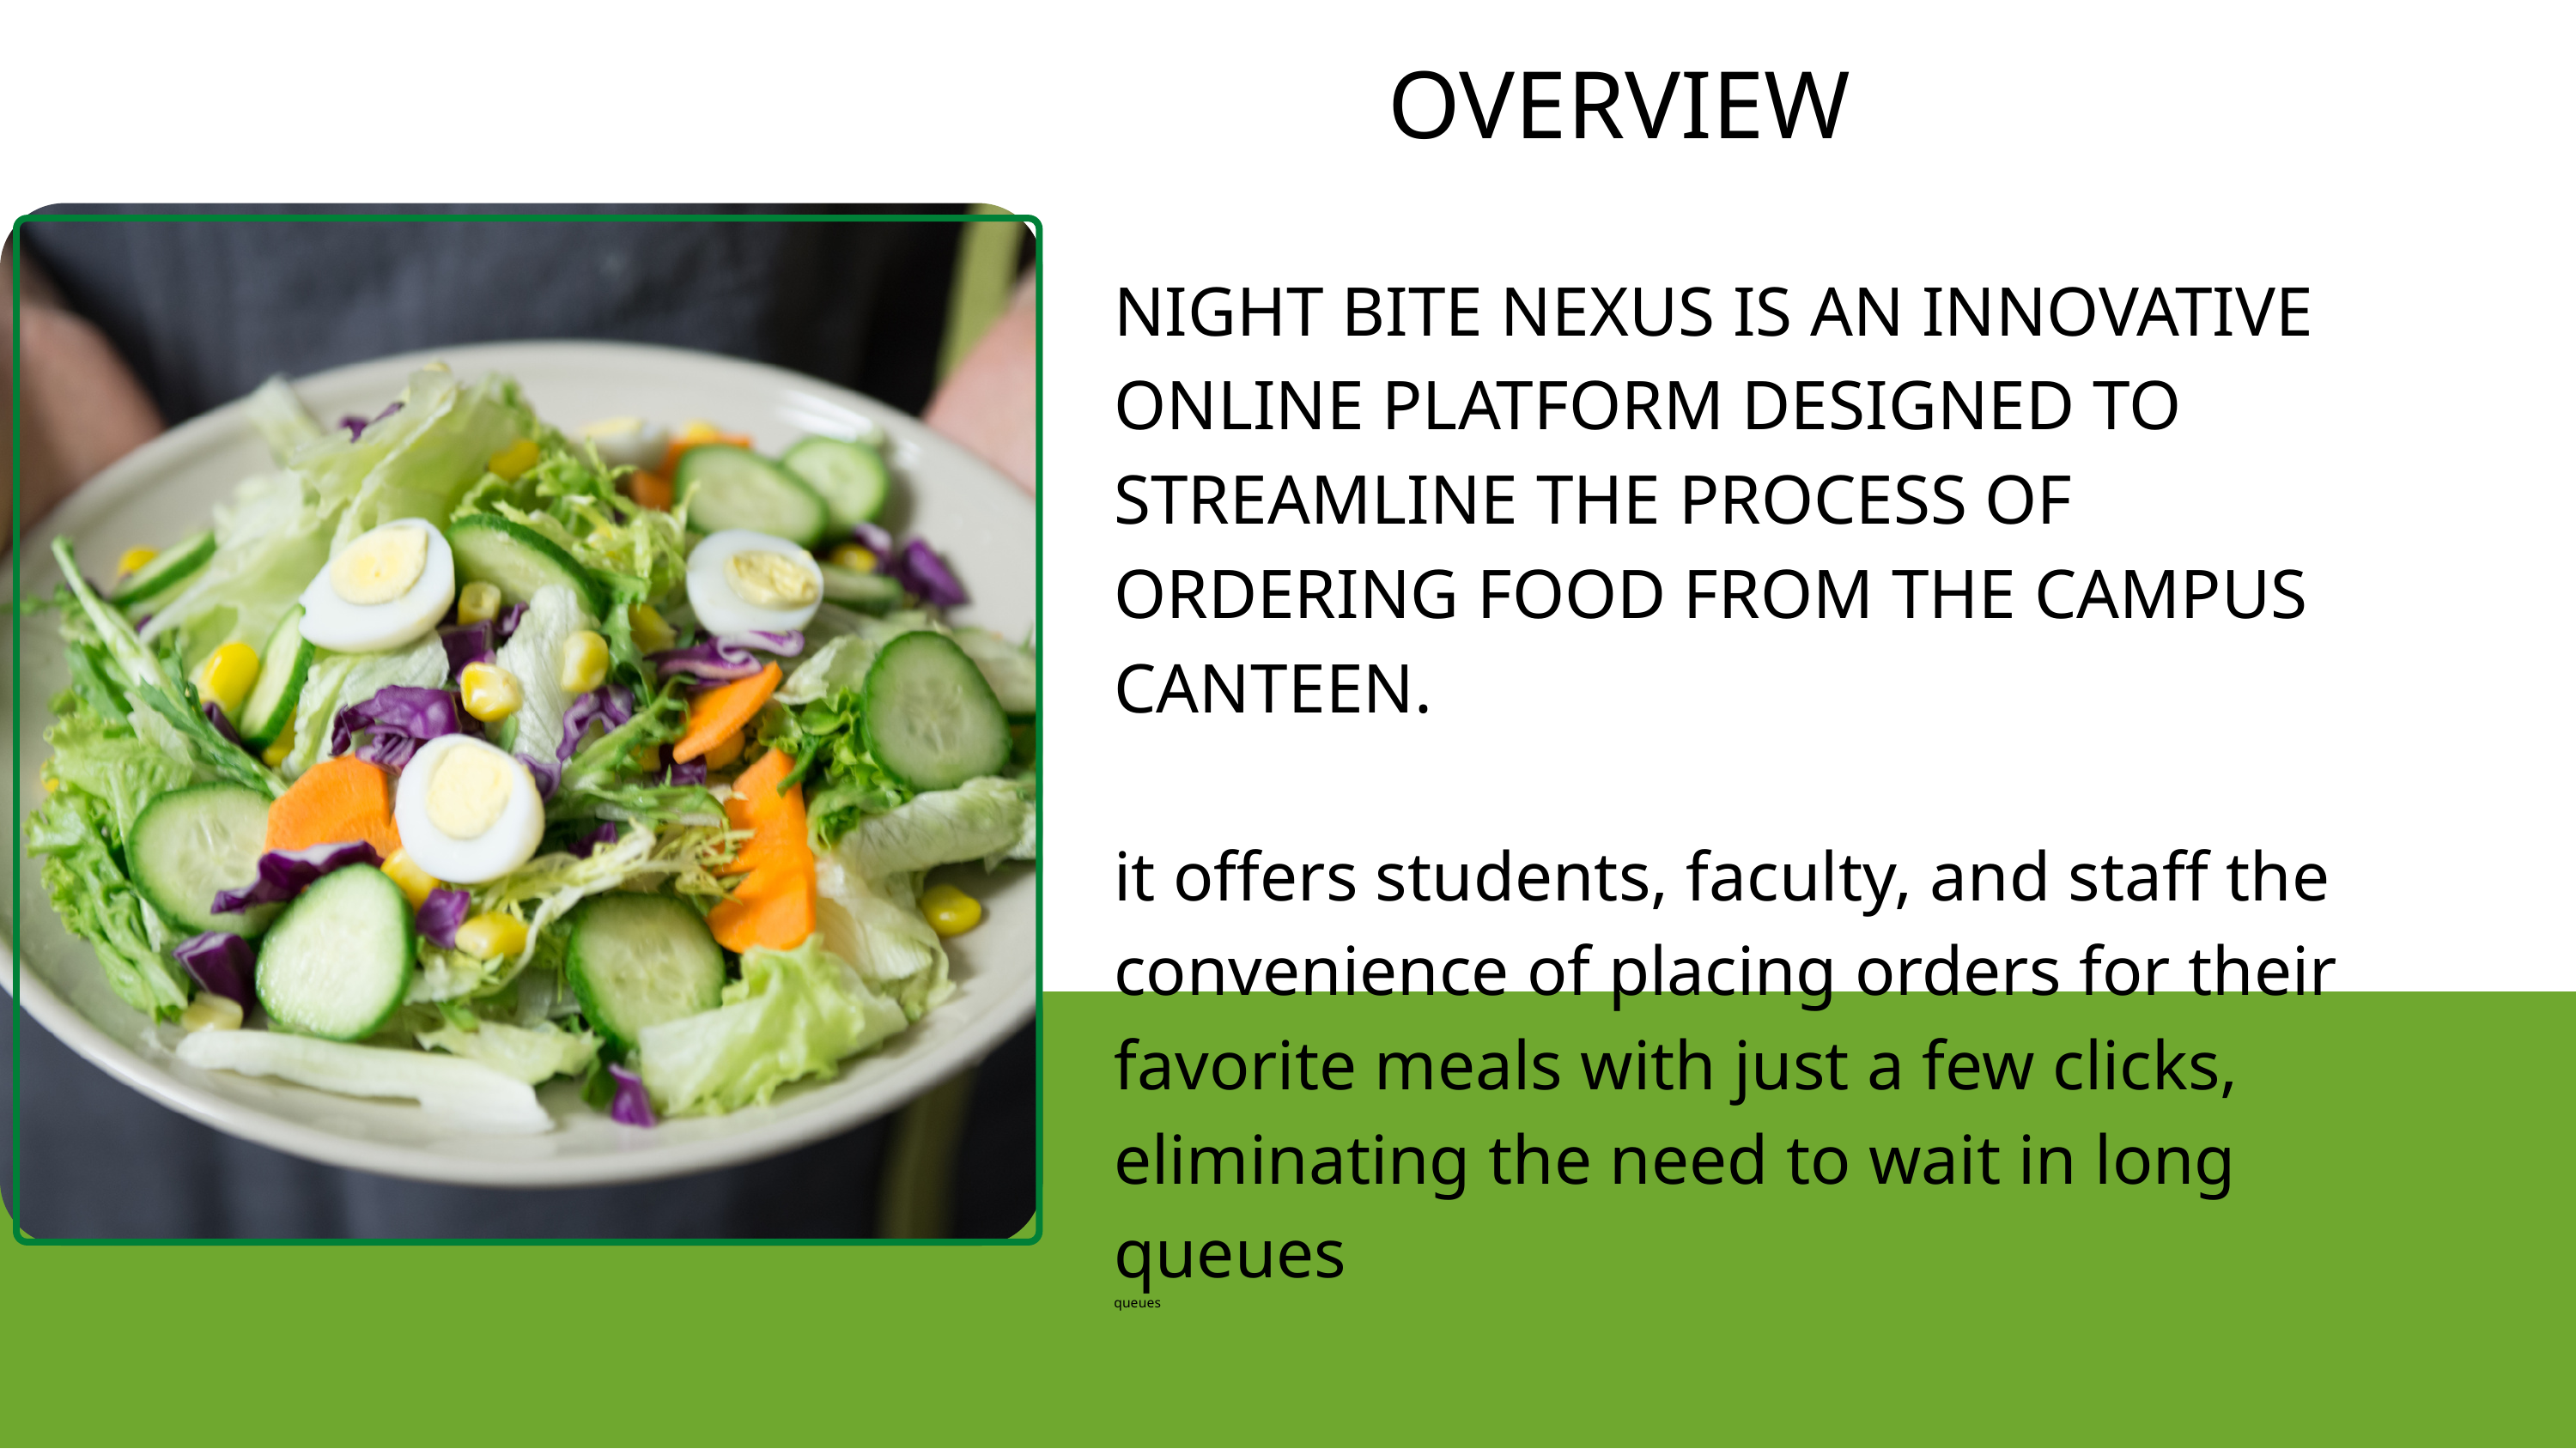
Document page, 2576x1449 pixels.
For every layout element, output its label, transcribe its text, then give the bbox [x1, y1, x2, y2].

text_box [0, 203, 1043, 1246]
text_box OVERVIEW [1388, 27, 2339, 254]
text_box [12, 214, 1043, 1246]
text_box NIGHT BITE NEXUS IS AN INNOVATIVE ONLINE PLATFORM DESIGNED TO STREAMLINE THE PROCESS OF ORDERING FOOD FROM THE CAMPUS CANTEEN. it offers students, faculty, and staff the convenience of placing orders for their favorite meals with just a few clicks, eliminating the need to wait in long queues queues [1114, 254, 2432, 988]
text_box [0, 991, 2576, 1449]
